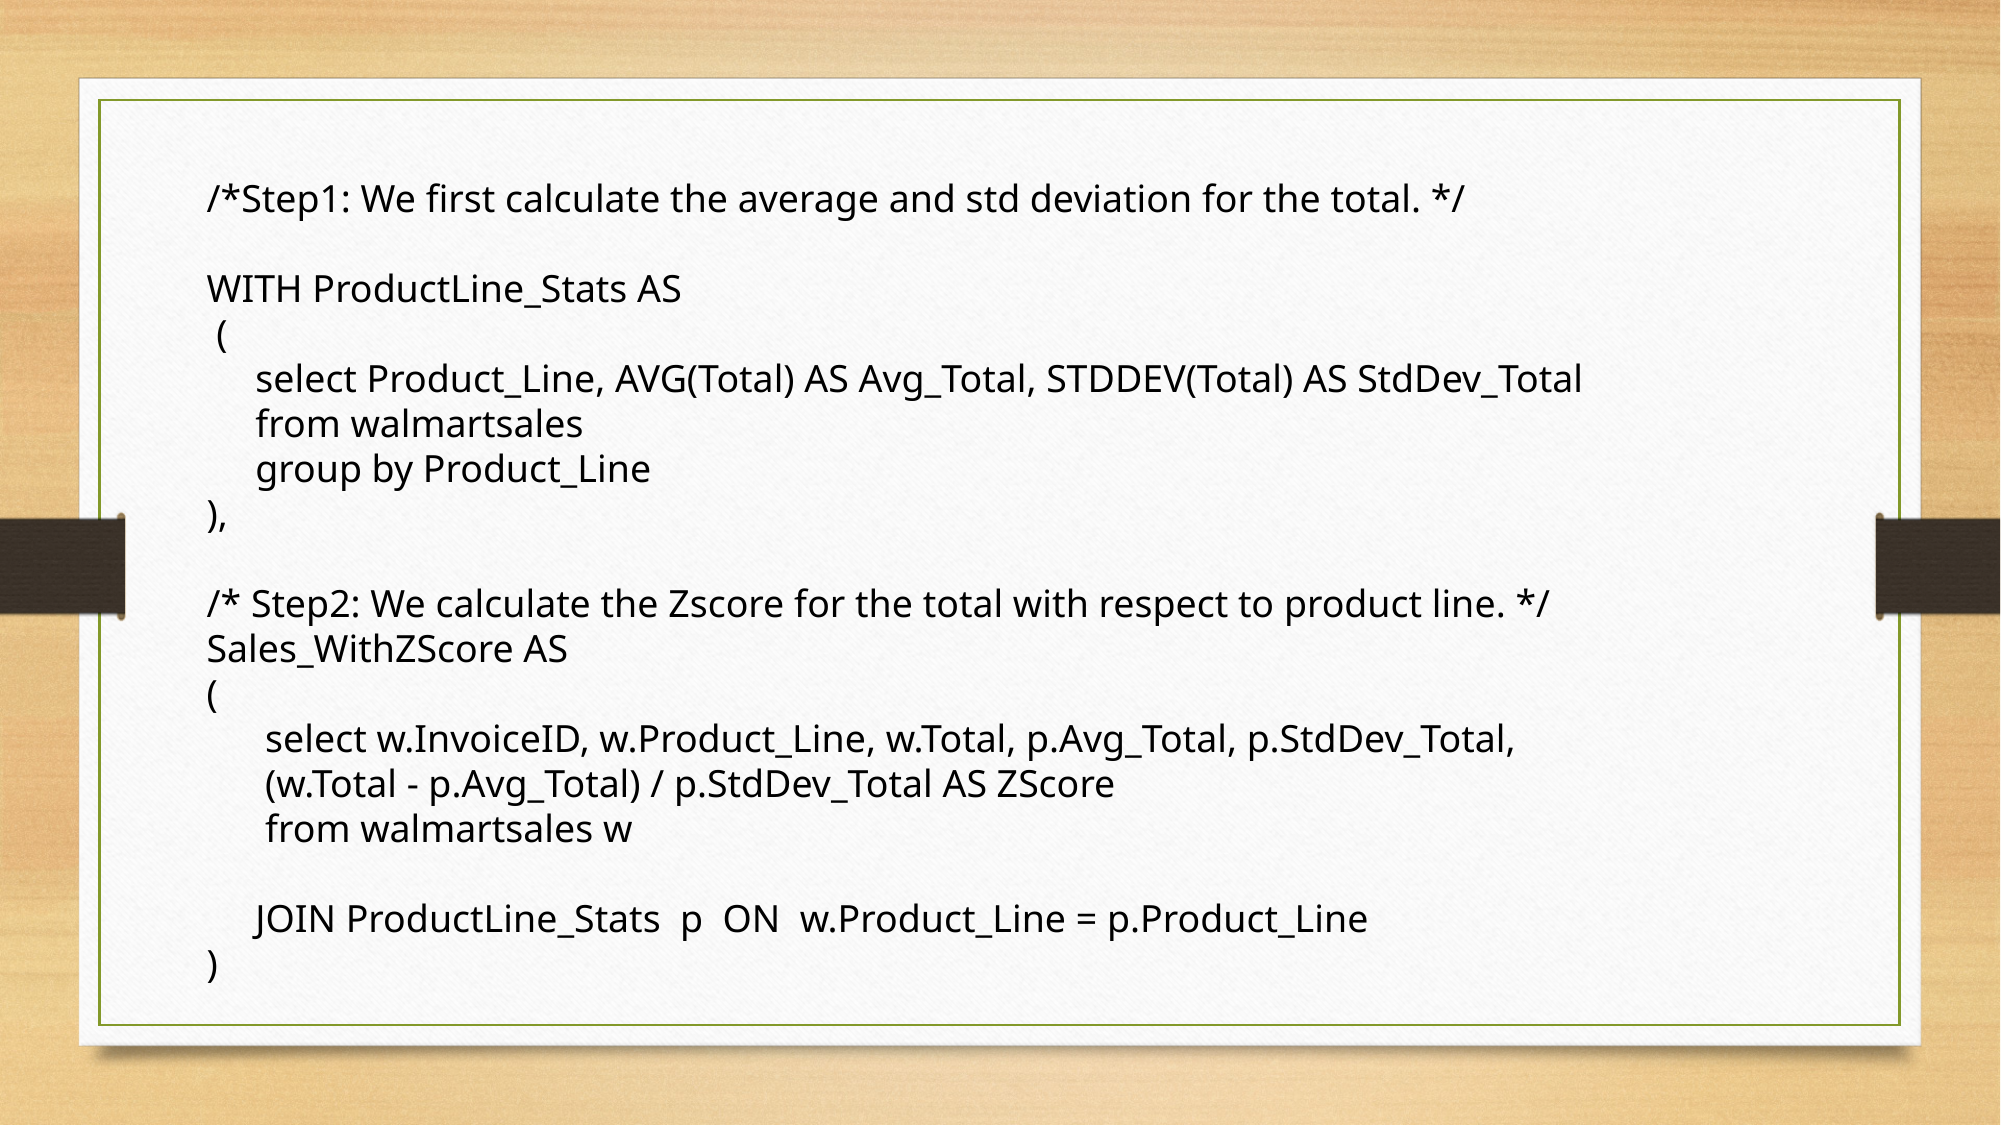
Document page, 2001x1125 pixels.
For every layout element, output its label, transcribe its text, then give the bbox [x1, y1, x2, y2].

picture [0, 0, 2001, 1125]
text_box /*Step1: We first calculate the average and std deviation for the total. */ WITH ProductLine_Stats AS ( select Product_Line, AVG(Total) AS Avg_Total, STDDEV(Total) AS StdDev_Total from walmartsales group by Product_Line ), /* Step2: We calculate the Zscore for the total with respect to product line. */ Sales_WithZScore AS ( select w.InvoiceID, w.Product_Line, w.Total, p.Avg_Total, p.StdDev_Total, (w.Total - p.Avg_Total) / p.StdDev_Total AS ZScore from walmartsales w JOIN ProductLine_Stats p ON w.Product_Line = p.Product_Line ) [191, 167, 1833, 993]
